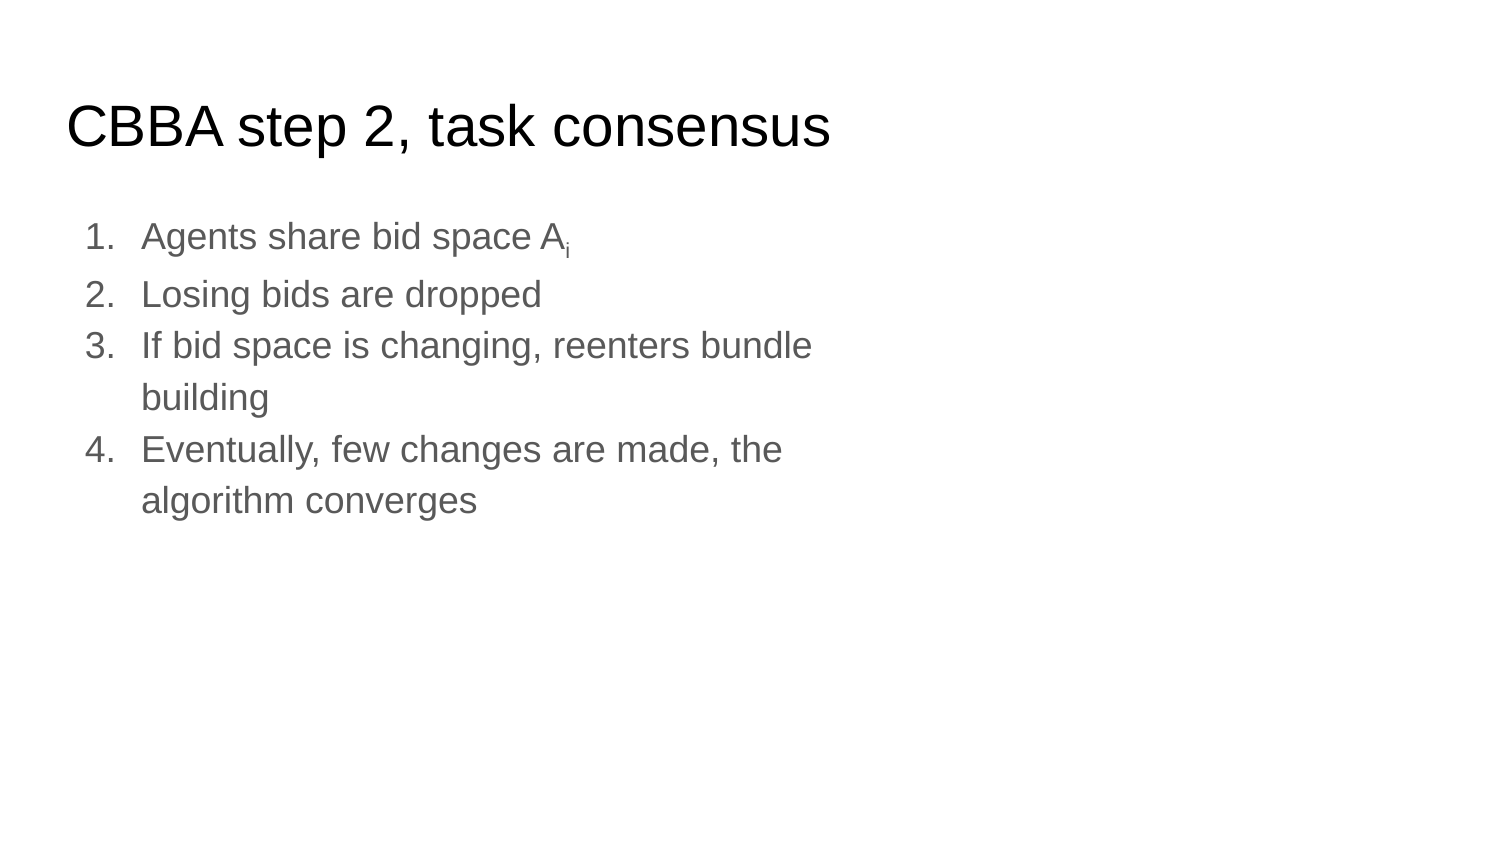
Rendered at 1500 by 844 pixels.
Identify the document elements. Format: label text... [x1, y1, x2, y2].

title CBBA step 2, task consensus [51, 72, 1449, 167]
list Agents share bid space Ai Losing bids are dropped If bid space is changing, reenters bundle building Eventually, few changes are made, the algorithm converges [51, 189, 830, 750]
